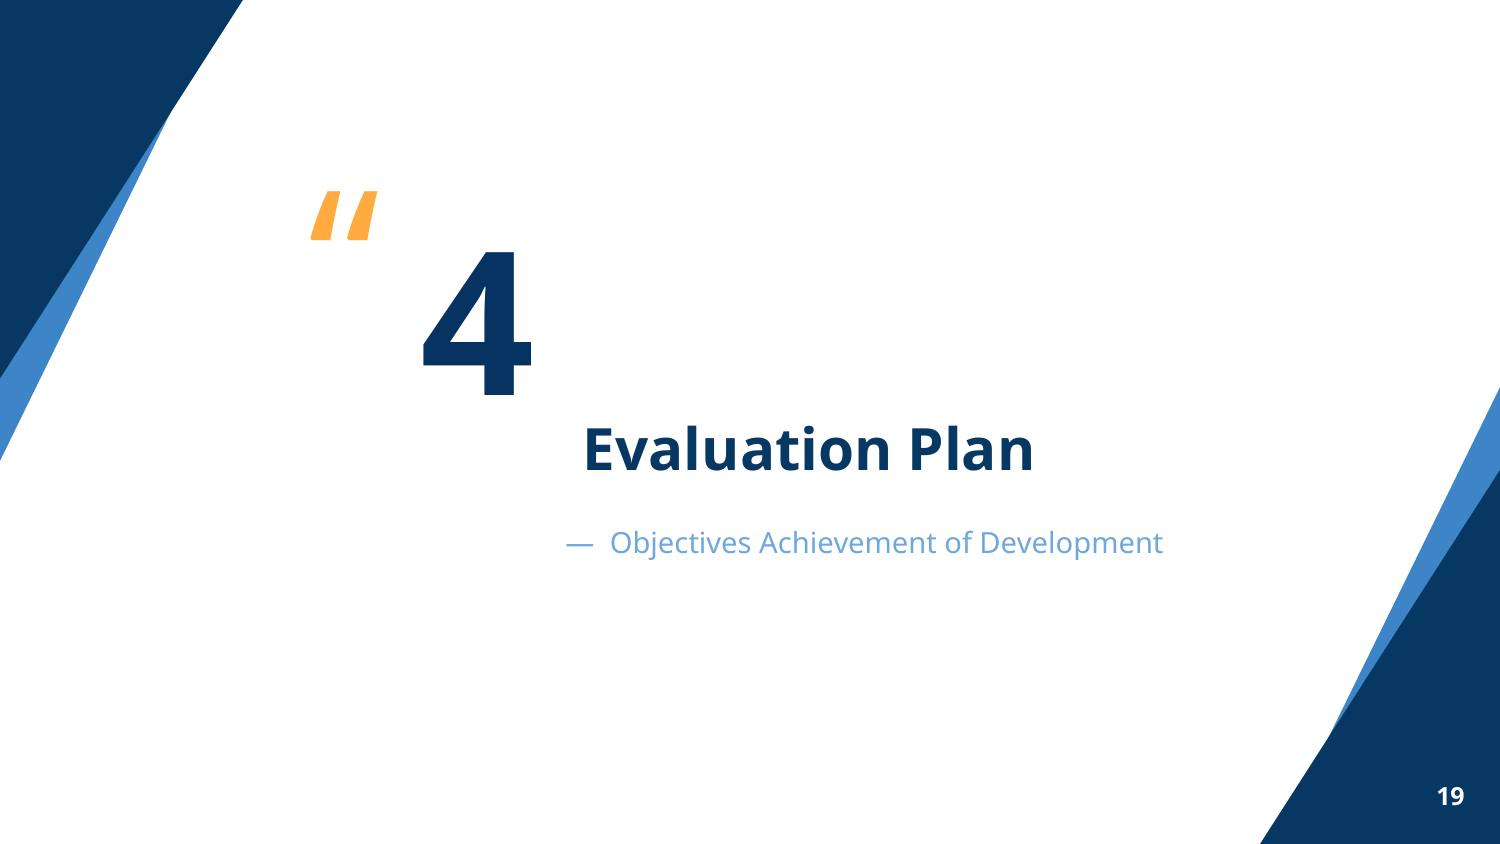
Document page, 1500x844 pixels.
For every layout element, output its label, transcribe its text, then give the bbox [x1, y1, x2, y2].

slide_number 19 [1389, 764, 1480, 830]
text_box “ [293, 119, 510, 297]
subtitle — Objectives Achievement of Development [476, 509, 1179, 622]
text_box 4 [405, 229, 554, 451]
title Evaluation Plan [414, 396, 1204, 510]
